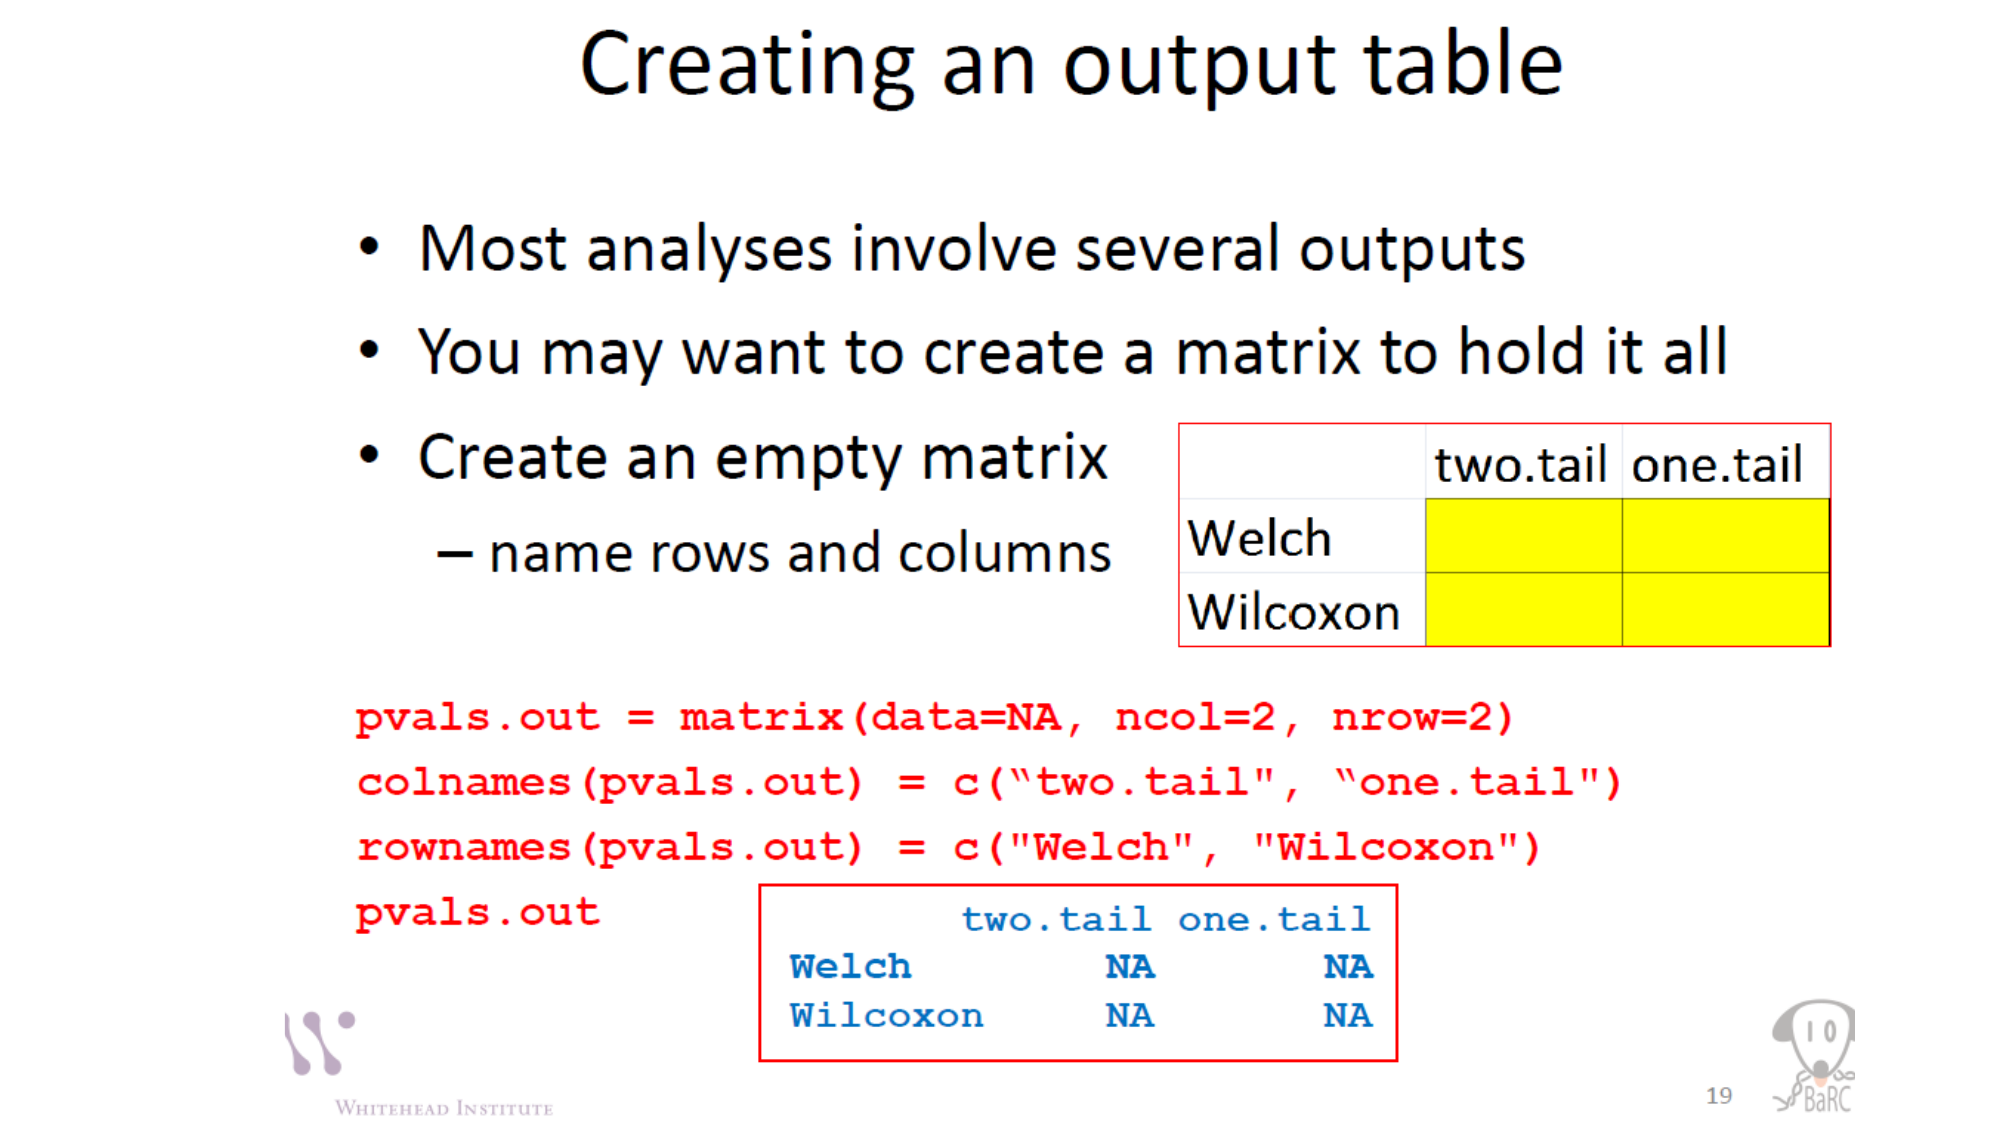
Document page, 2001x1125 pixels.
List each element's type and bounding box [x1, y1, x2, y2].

picture [284, 0, 1855, 1125]
